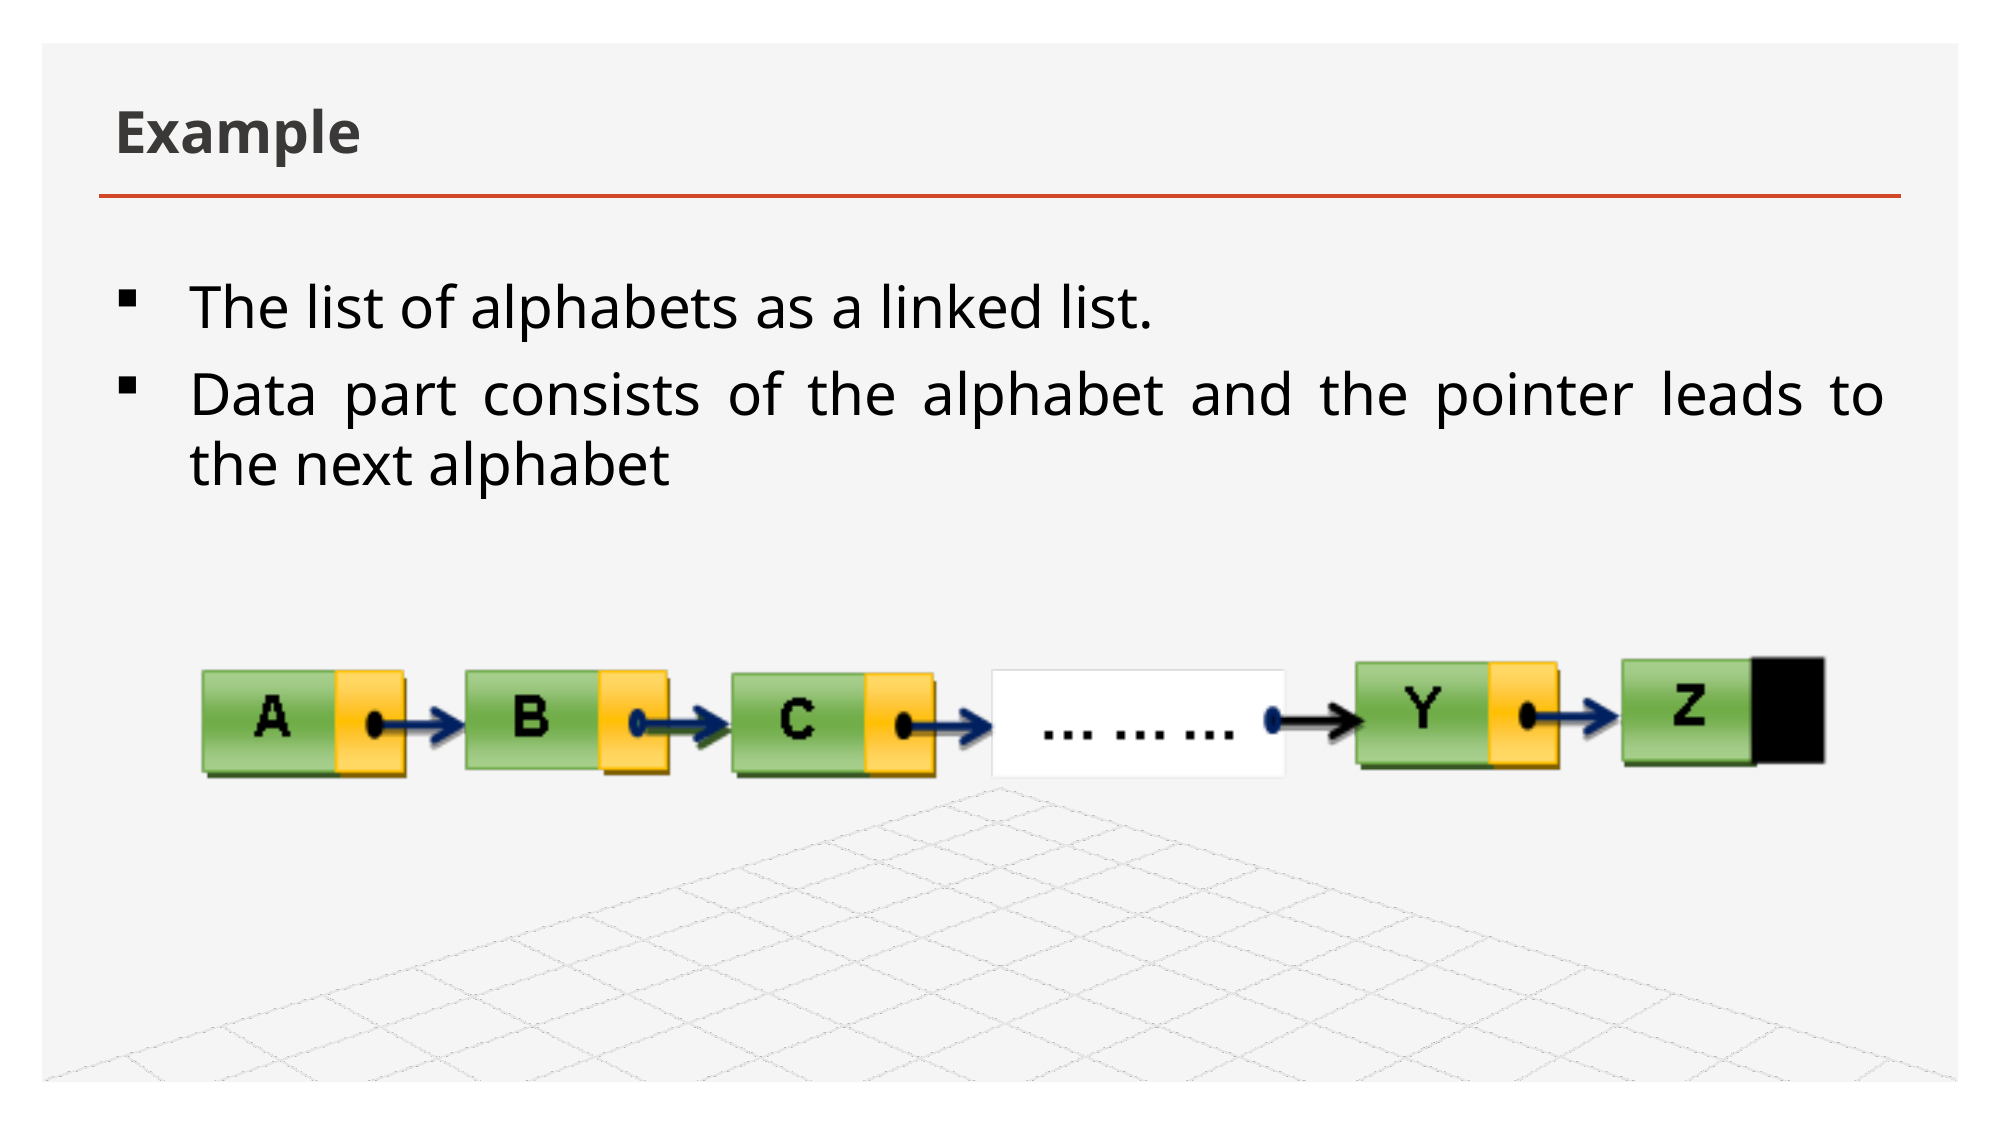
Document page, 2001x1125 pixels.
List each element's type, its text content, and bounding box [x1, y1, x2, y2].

title Example [99, 73, 1901, 197]
picture [44, 604, 1956, 1081]
list The list of alphabets as a linked list. Data part consists of the alphabet and the pointer leads to the next alphabet [99, 263, 1901, 521]
